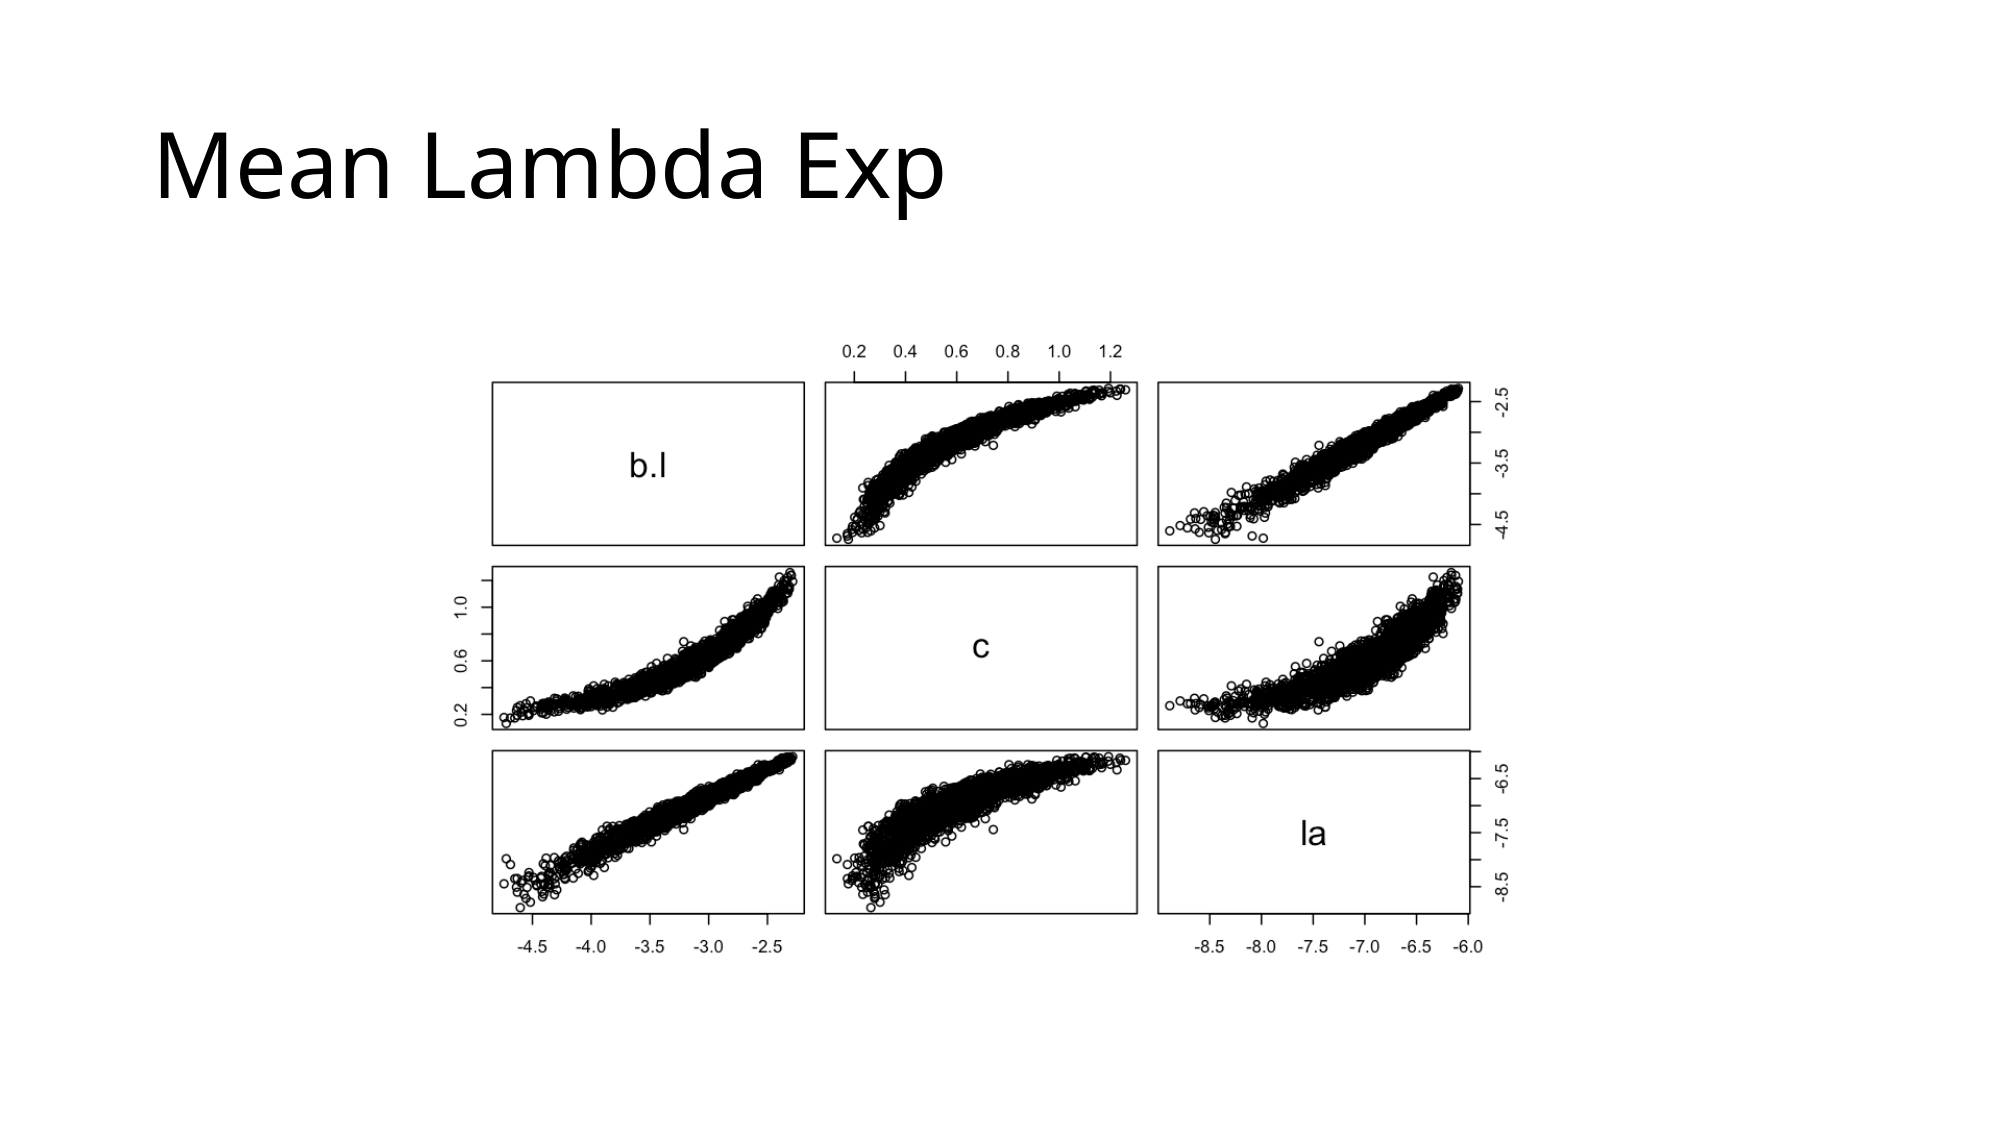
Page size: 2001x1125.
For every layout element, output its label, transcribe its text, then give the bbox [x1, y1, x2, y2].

title Mean Lambda Exp [137, 59, 1863, 278]
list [437, 324, 1563, 989]
